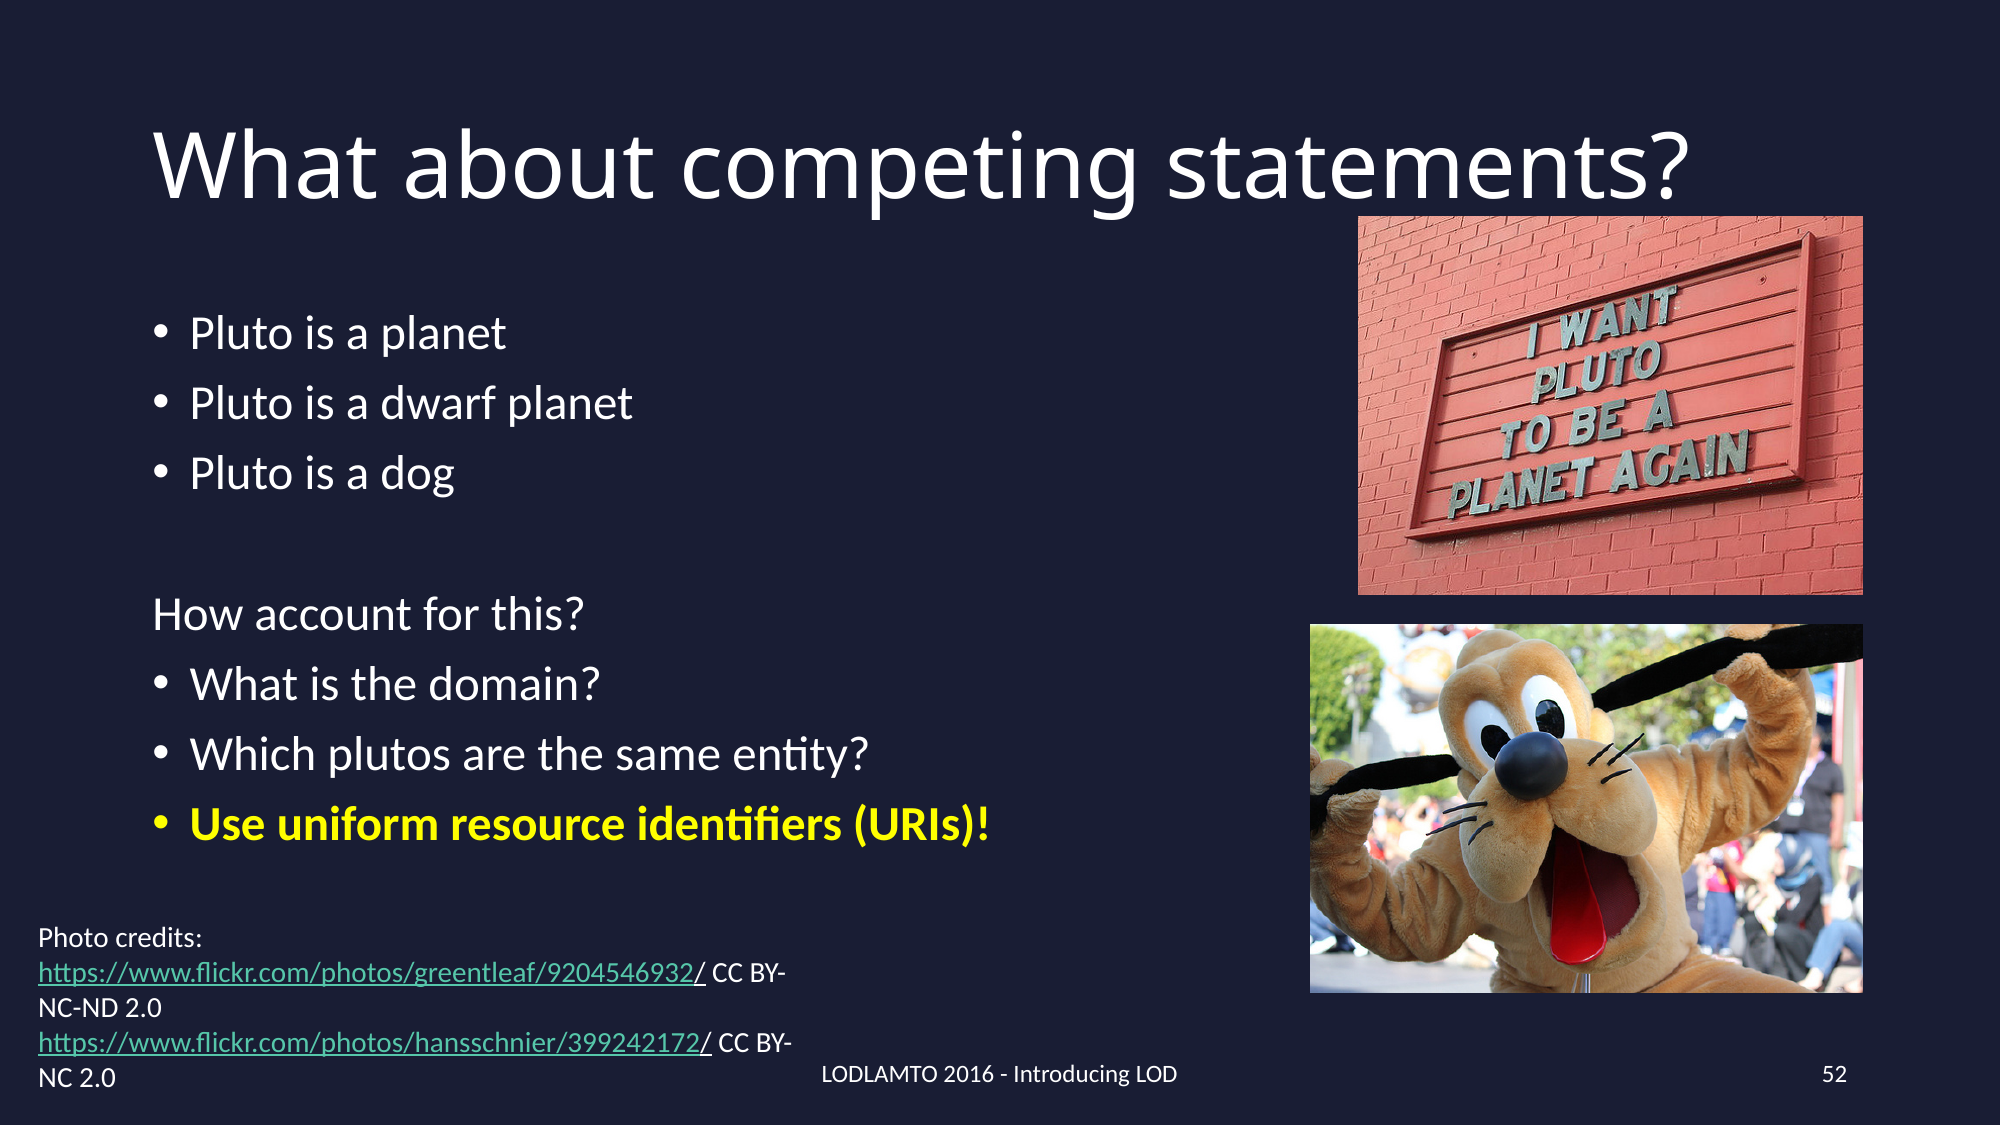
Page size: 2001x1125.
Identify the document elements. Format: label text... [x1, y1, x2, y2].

text_box Photo credits: https://www.flickr.com/photos/greentleaf/9204546932/ CC BY-NC-ND 2.0 https://www.flickr.com/photos/hansschnier/399242172/ CC BY-NC 2.0 [23, 910, 813, 1101]
picture [1310, 624, 1863, 993]
list Pluto is a planet Pluto is a dwarf planet Pluto is a dog How account for this? What is the domain? Which plutos are the same entity? Use uniform resource identifiers (URIs)! [137, 299, 1048, 864]
picture [1358, 216, 1863, 595]
slide_number 52 [1412, 1042, 1863, 1103]
title What about competing statements? [137, 59, 1863, 278]
footer LODLAMTO 2016 - Introducing LOD [662, 1042, 1338, 1103]
